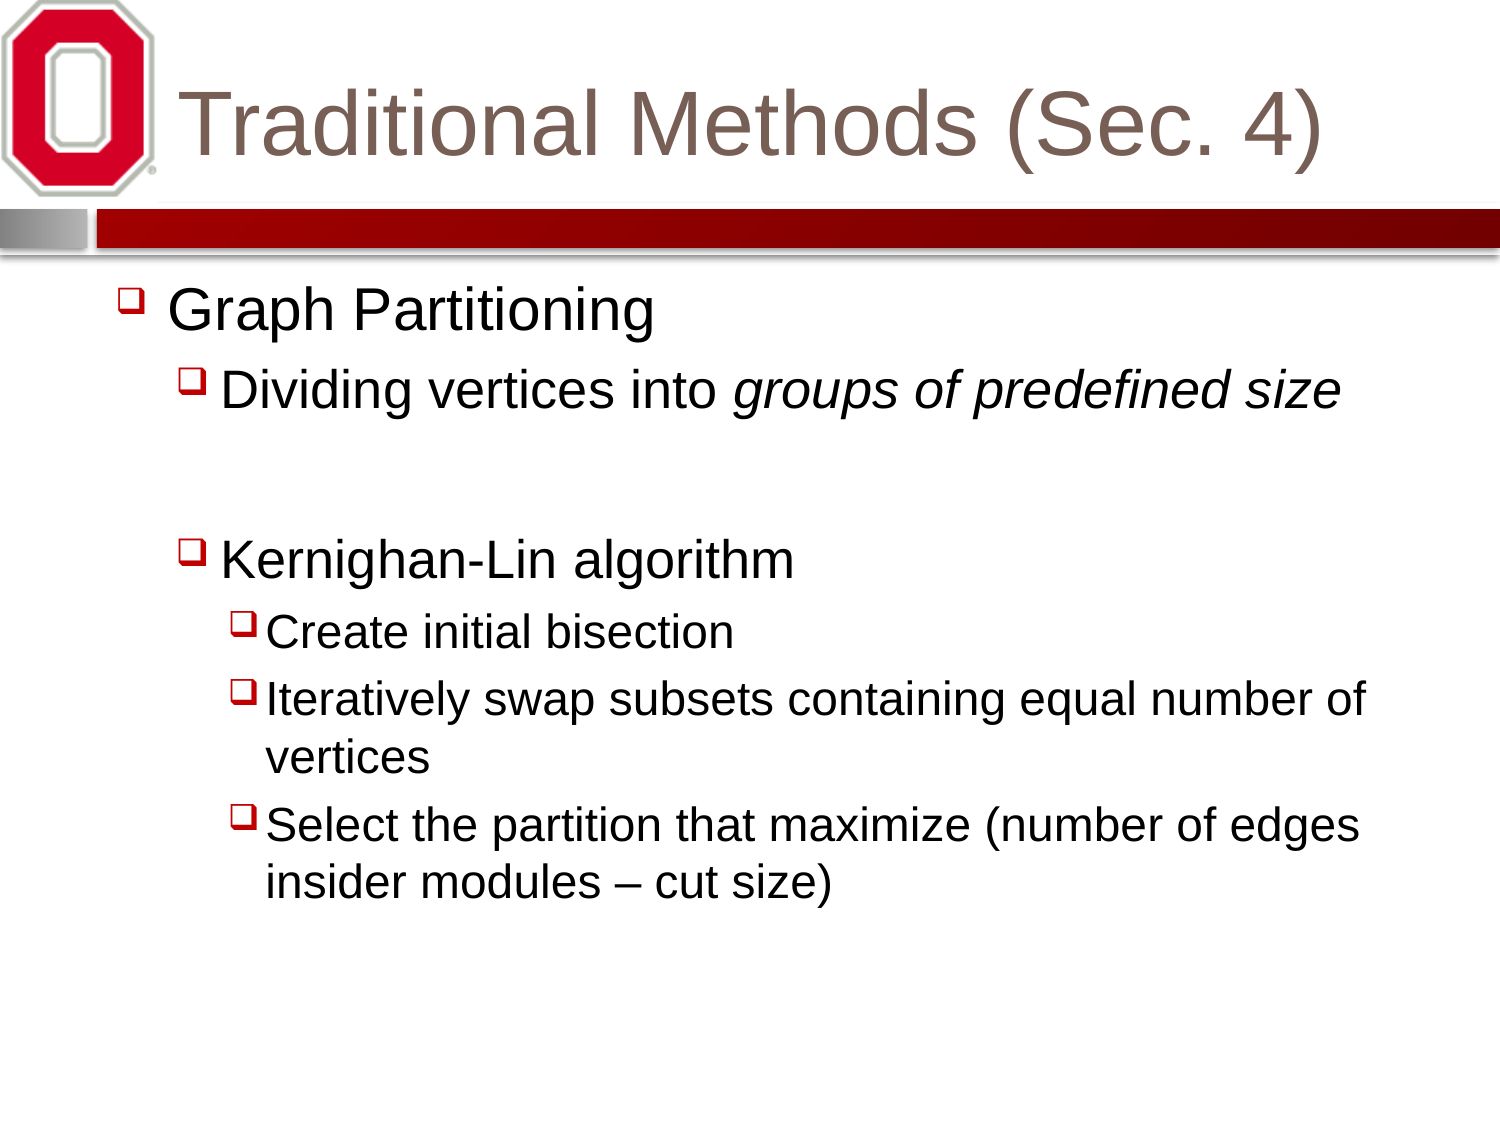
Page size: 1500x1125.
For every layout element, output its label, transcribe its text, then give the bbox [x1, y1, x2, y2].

picture [0, 0, 158, 208]
list Graph Partitioning Dividing vertices into groups of predefined size Kernighan-Lin algorithm Create initial bisection Iteratively swap subsets containing equal number of vertices Select the partition that maximize (number of edges insider modules – cut size) [100, 262, 1439, 1001]
title Traditional Methods (Sec. 4) [162, 37, 1439, 201]
